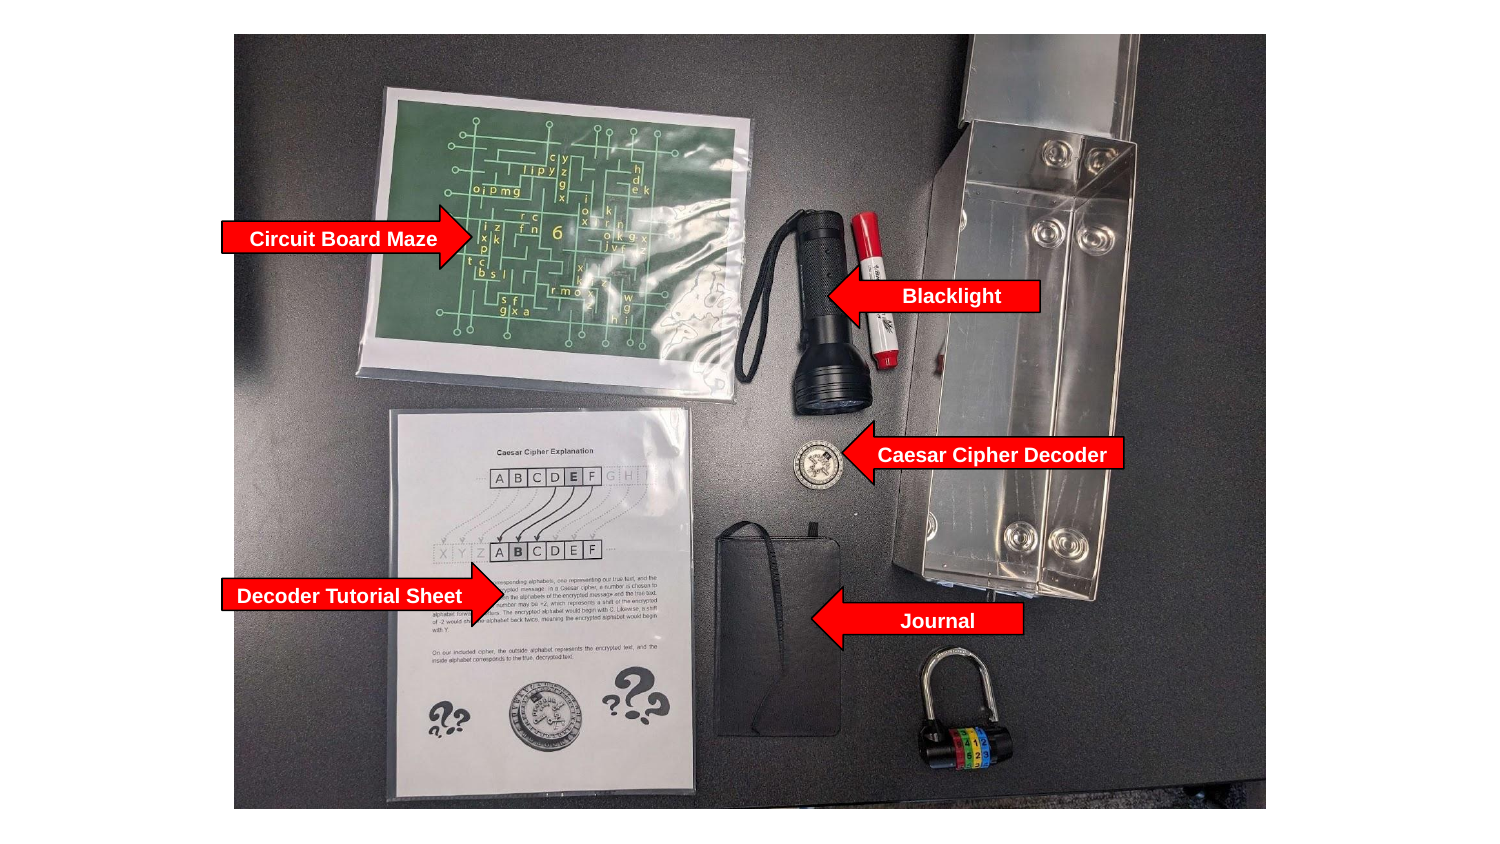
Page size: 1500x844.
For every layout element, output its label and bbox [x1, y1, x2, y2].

text_box [221, 603, 228, 611]
picture [233, 34, 1267, 809]
text_box [221, 221, 228, 254]
text_box [221, 567, 228, 603]
